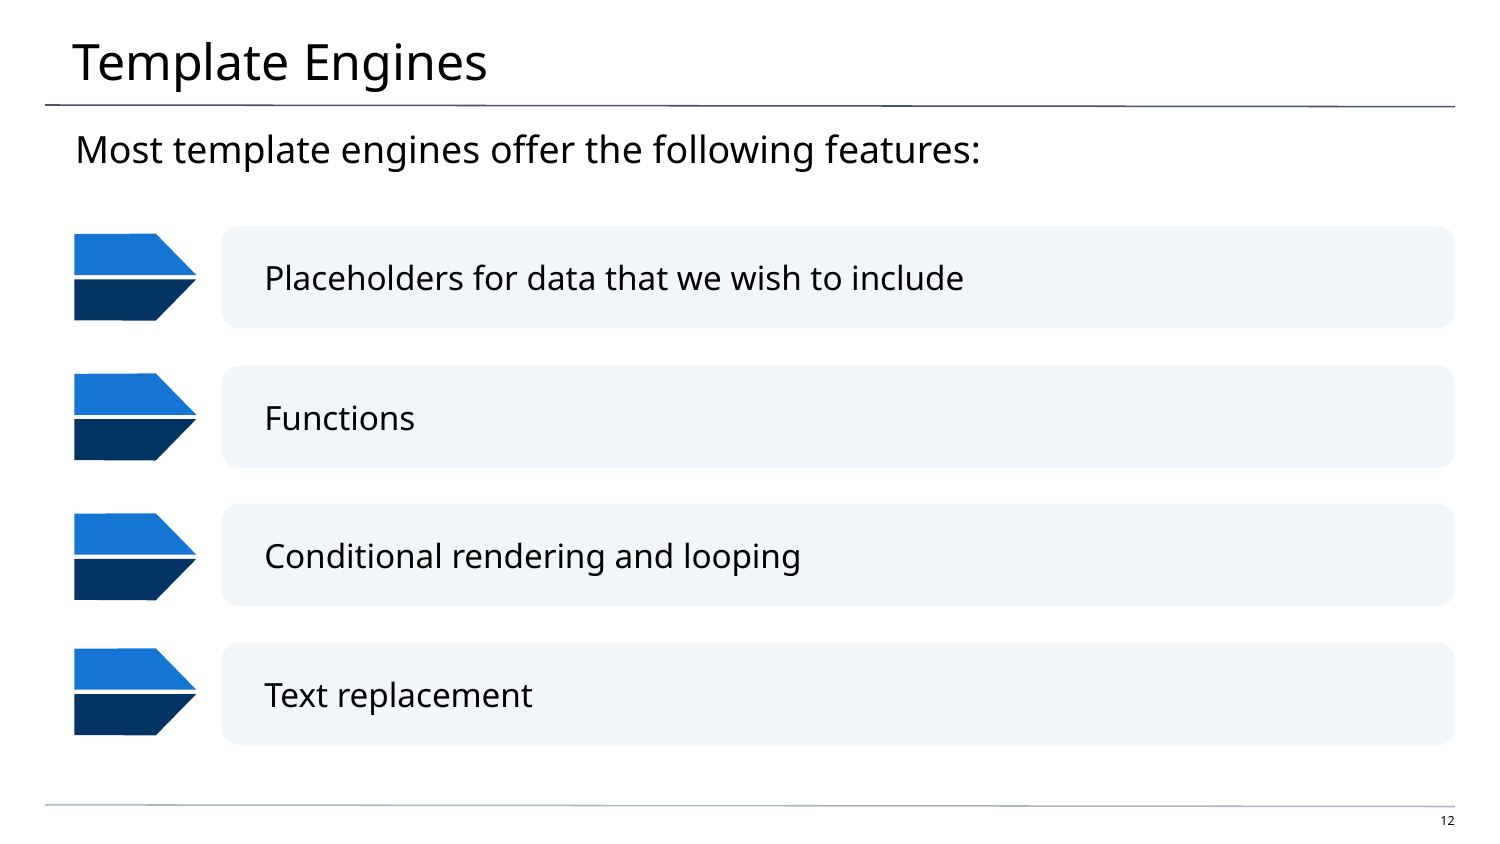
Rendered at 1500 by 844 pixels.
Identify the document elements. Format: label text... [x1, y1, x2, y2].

text_box Text replacement [221, 642, 1456, 745]
text_box Placeholders for data that we wish to include [221, 226, 1456, 329]
text_box [74, 694, 197, 736]
subtitle Most template engines offer the following features: [0, 110, 1500, 171]
text_box [74, 648, 197, 690]
text_box [74, 513, 197, 555]
text_box [74, 558, 197, 601]
text_box [74, 373, 197, 415]
text_box [74, 419, 197, 461]
title Template Engines [0, 0, 1500, 88]
text_box Conditional rendering and looping [221, 504, 1456, 607]
text_box [74, 279, 197, 321]
text_box [74, 233, 197, 276]
text_box Functions [221, 365, 1456, 468]
